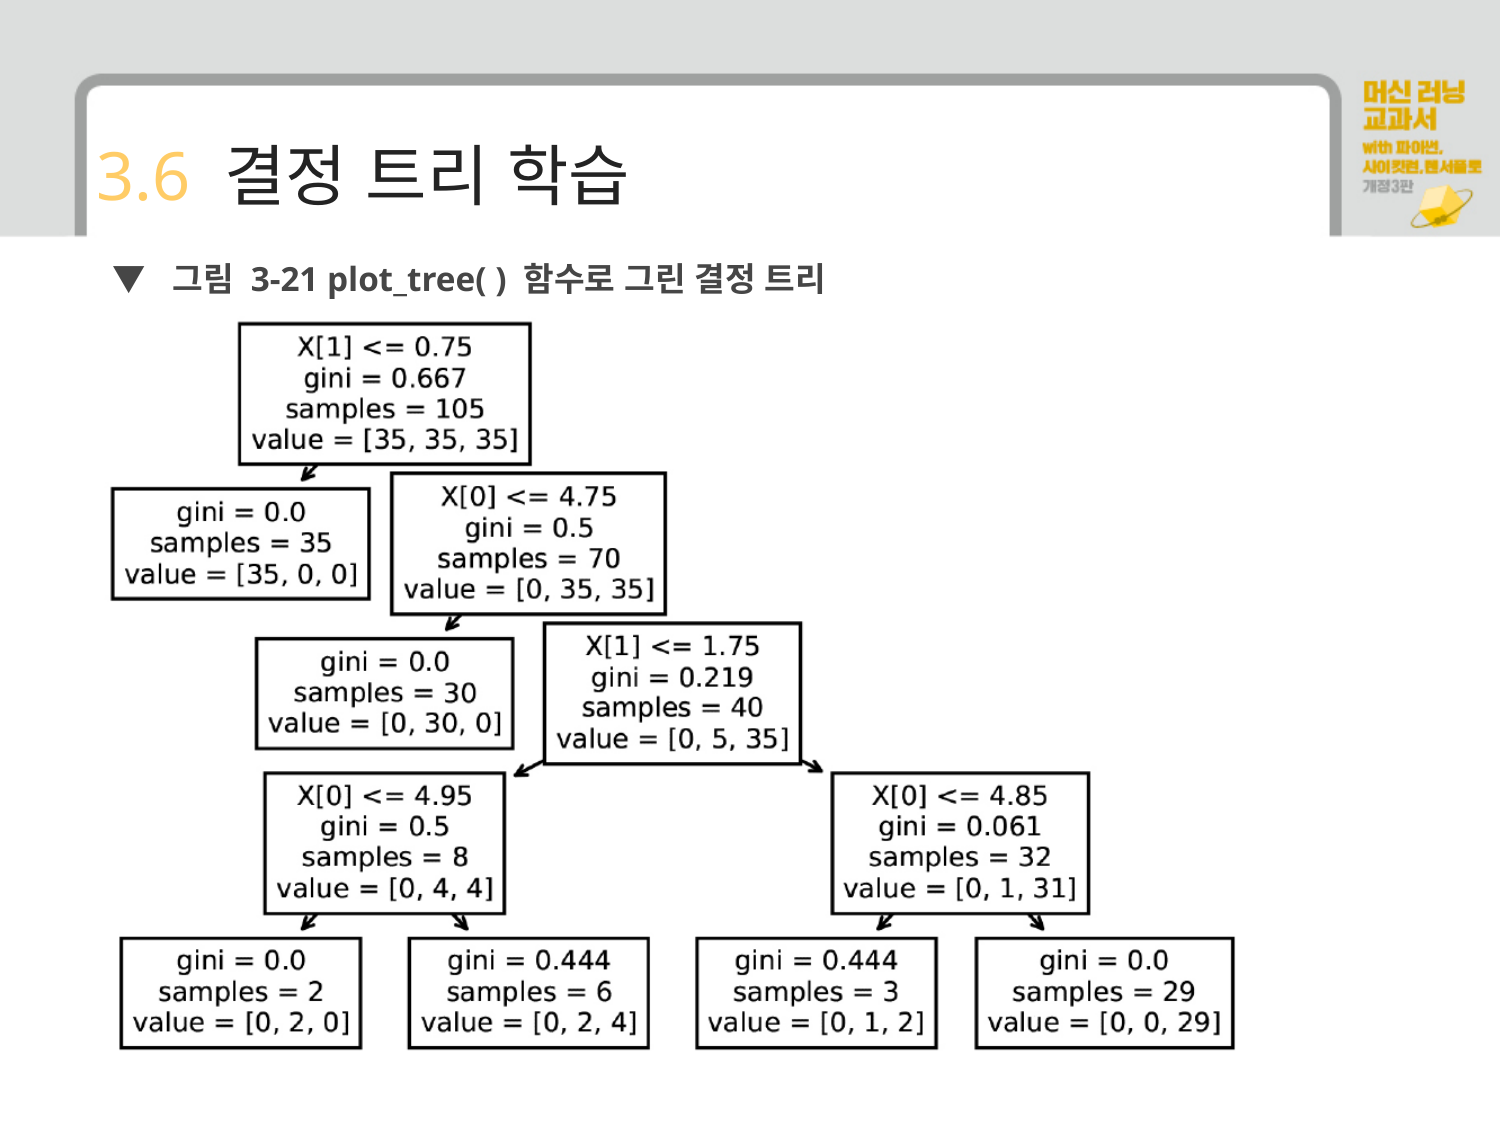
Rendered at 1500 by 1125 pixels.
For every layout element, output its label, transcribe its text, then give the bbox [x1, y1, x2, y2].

title 3.6 결정 트리 학습 [81, 90, 1412, 222]
picture [0, 0, 1500, 1125]
text_box ▼ 그림 3-21 plot_tree( ) 함수로 그린 결정 트리 [97, 251, 1424, 317]
